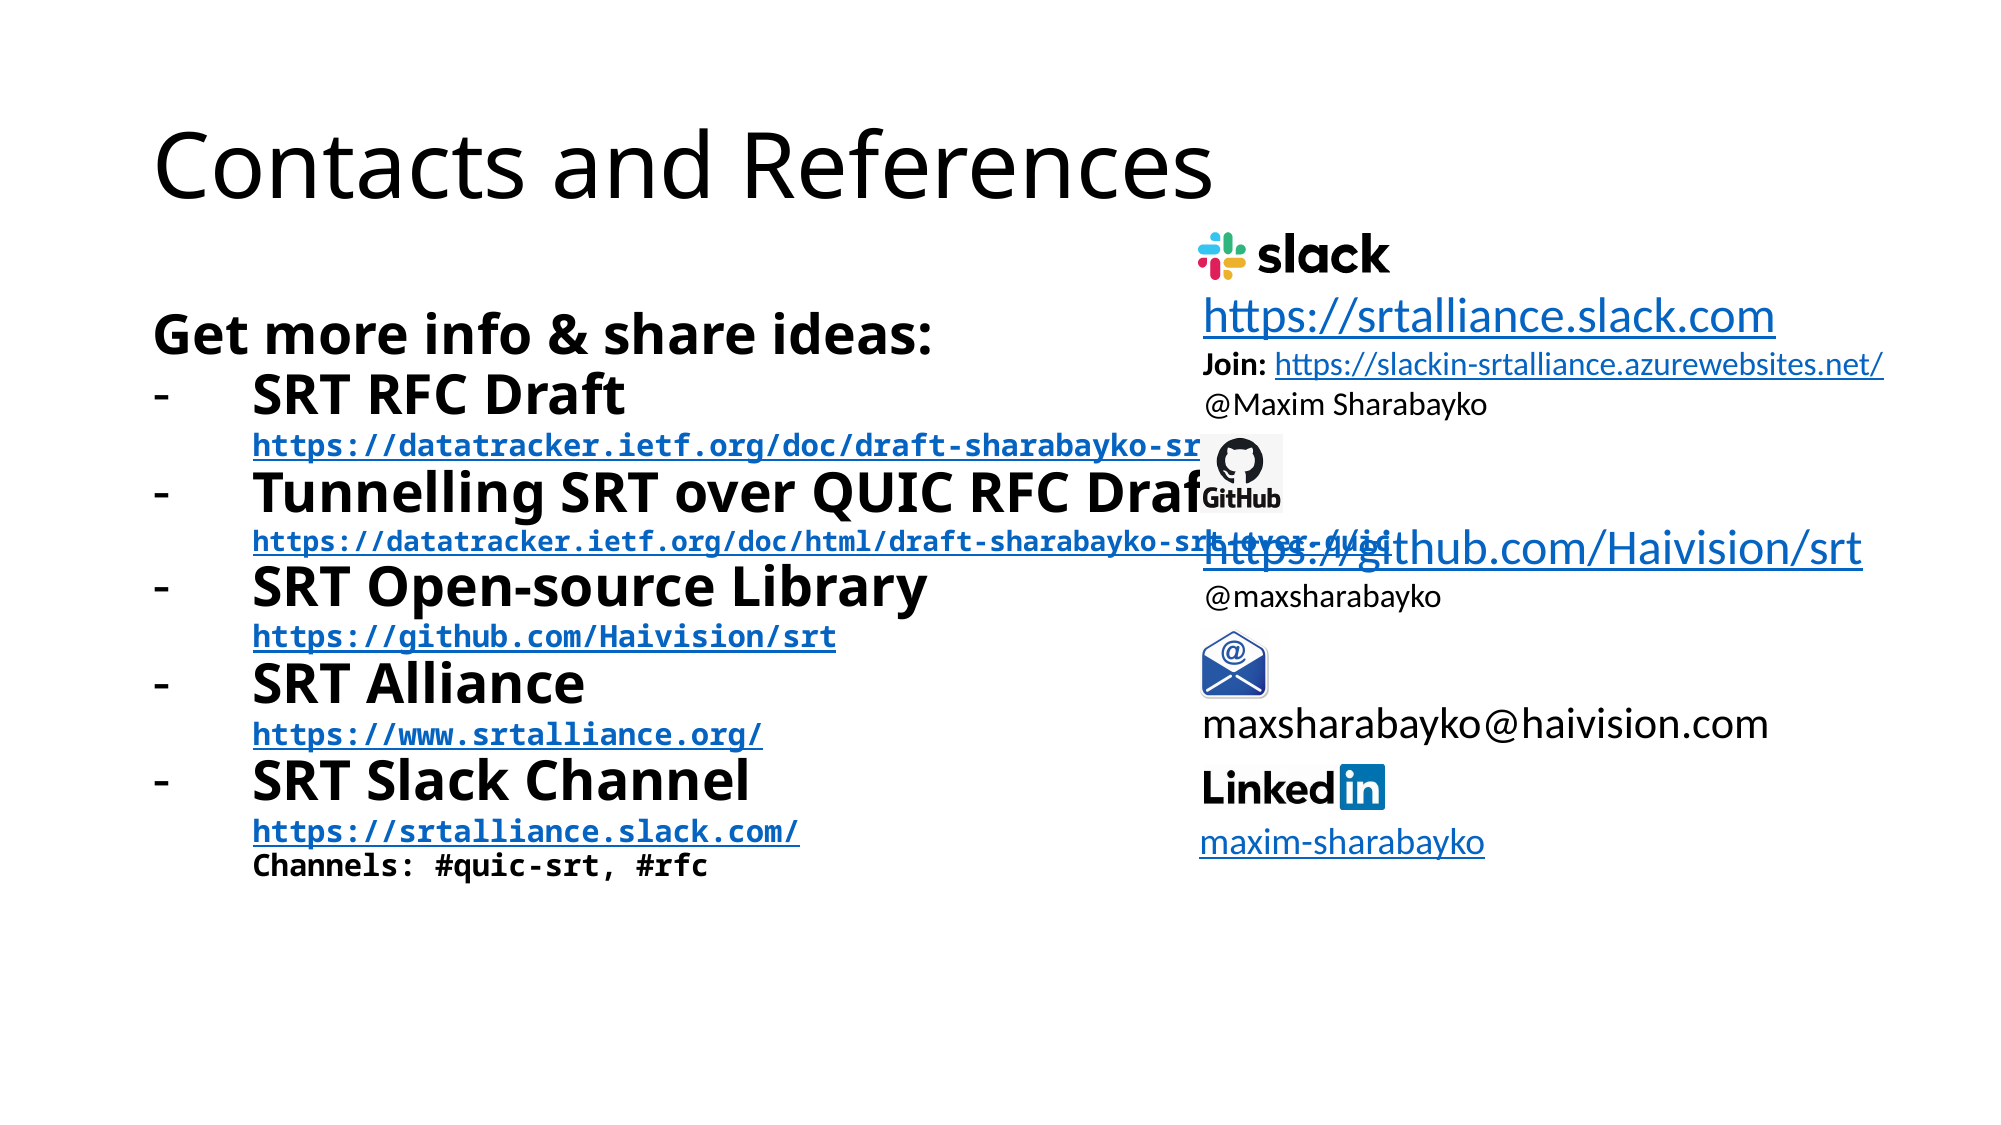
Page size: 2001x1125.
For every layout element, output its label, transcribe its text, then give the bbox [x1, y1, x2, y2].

picture [1199, 629, 1269, 699]
text_box maxsharabayko@haivision.com [1187, 686, 1786, 755]
text_box https://github.com/Haivision/srt @maxsharabayko [1188, 506, 1878, 622]
picture [1199, 434, 1283, 513]
text_box maxim-sharabayko [1184, 809, 1564, 869]
picture [1179, 212, 1404, 299]
picture [1352, 764, 1385, 810]
title Contacts and References [137, 59, 1863, 278]
picture [1204, 764, 1355, 810]
list Get more info & share ideas: SRT RFC Draft https://datatracker.ietf.org/doc/ draft-sharabayko-srt/ Tunnelling SRT over QUIC RFC Draft https://datatracker.ietf.org/doc/html/ draft-sharabayko-srt-over-quic SRT Open-source Library https://github.com/Haivision/srt SRT Alliance https://www.srtalliance.org/ SRT Slack Channel https://srtalliance.slack.com/ Channels: #quic-srt, #rfc [137, 299, 1863, 1014]
text_box https://srtalliance.slack.com Join: https://slackin-srtalliance.azurewebsites.net/ @Maxim Sharabayko [1188, 274, 1900, 430]
